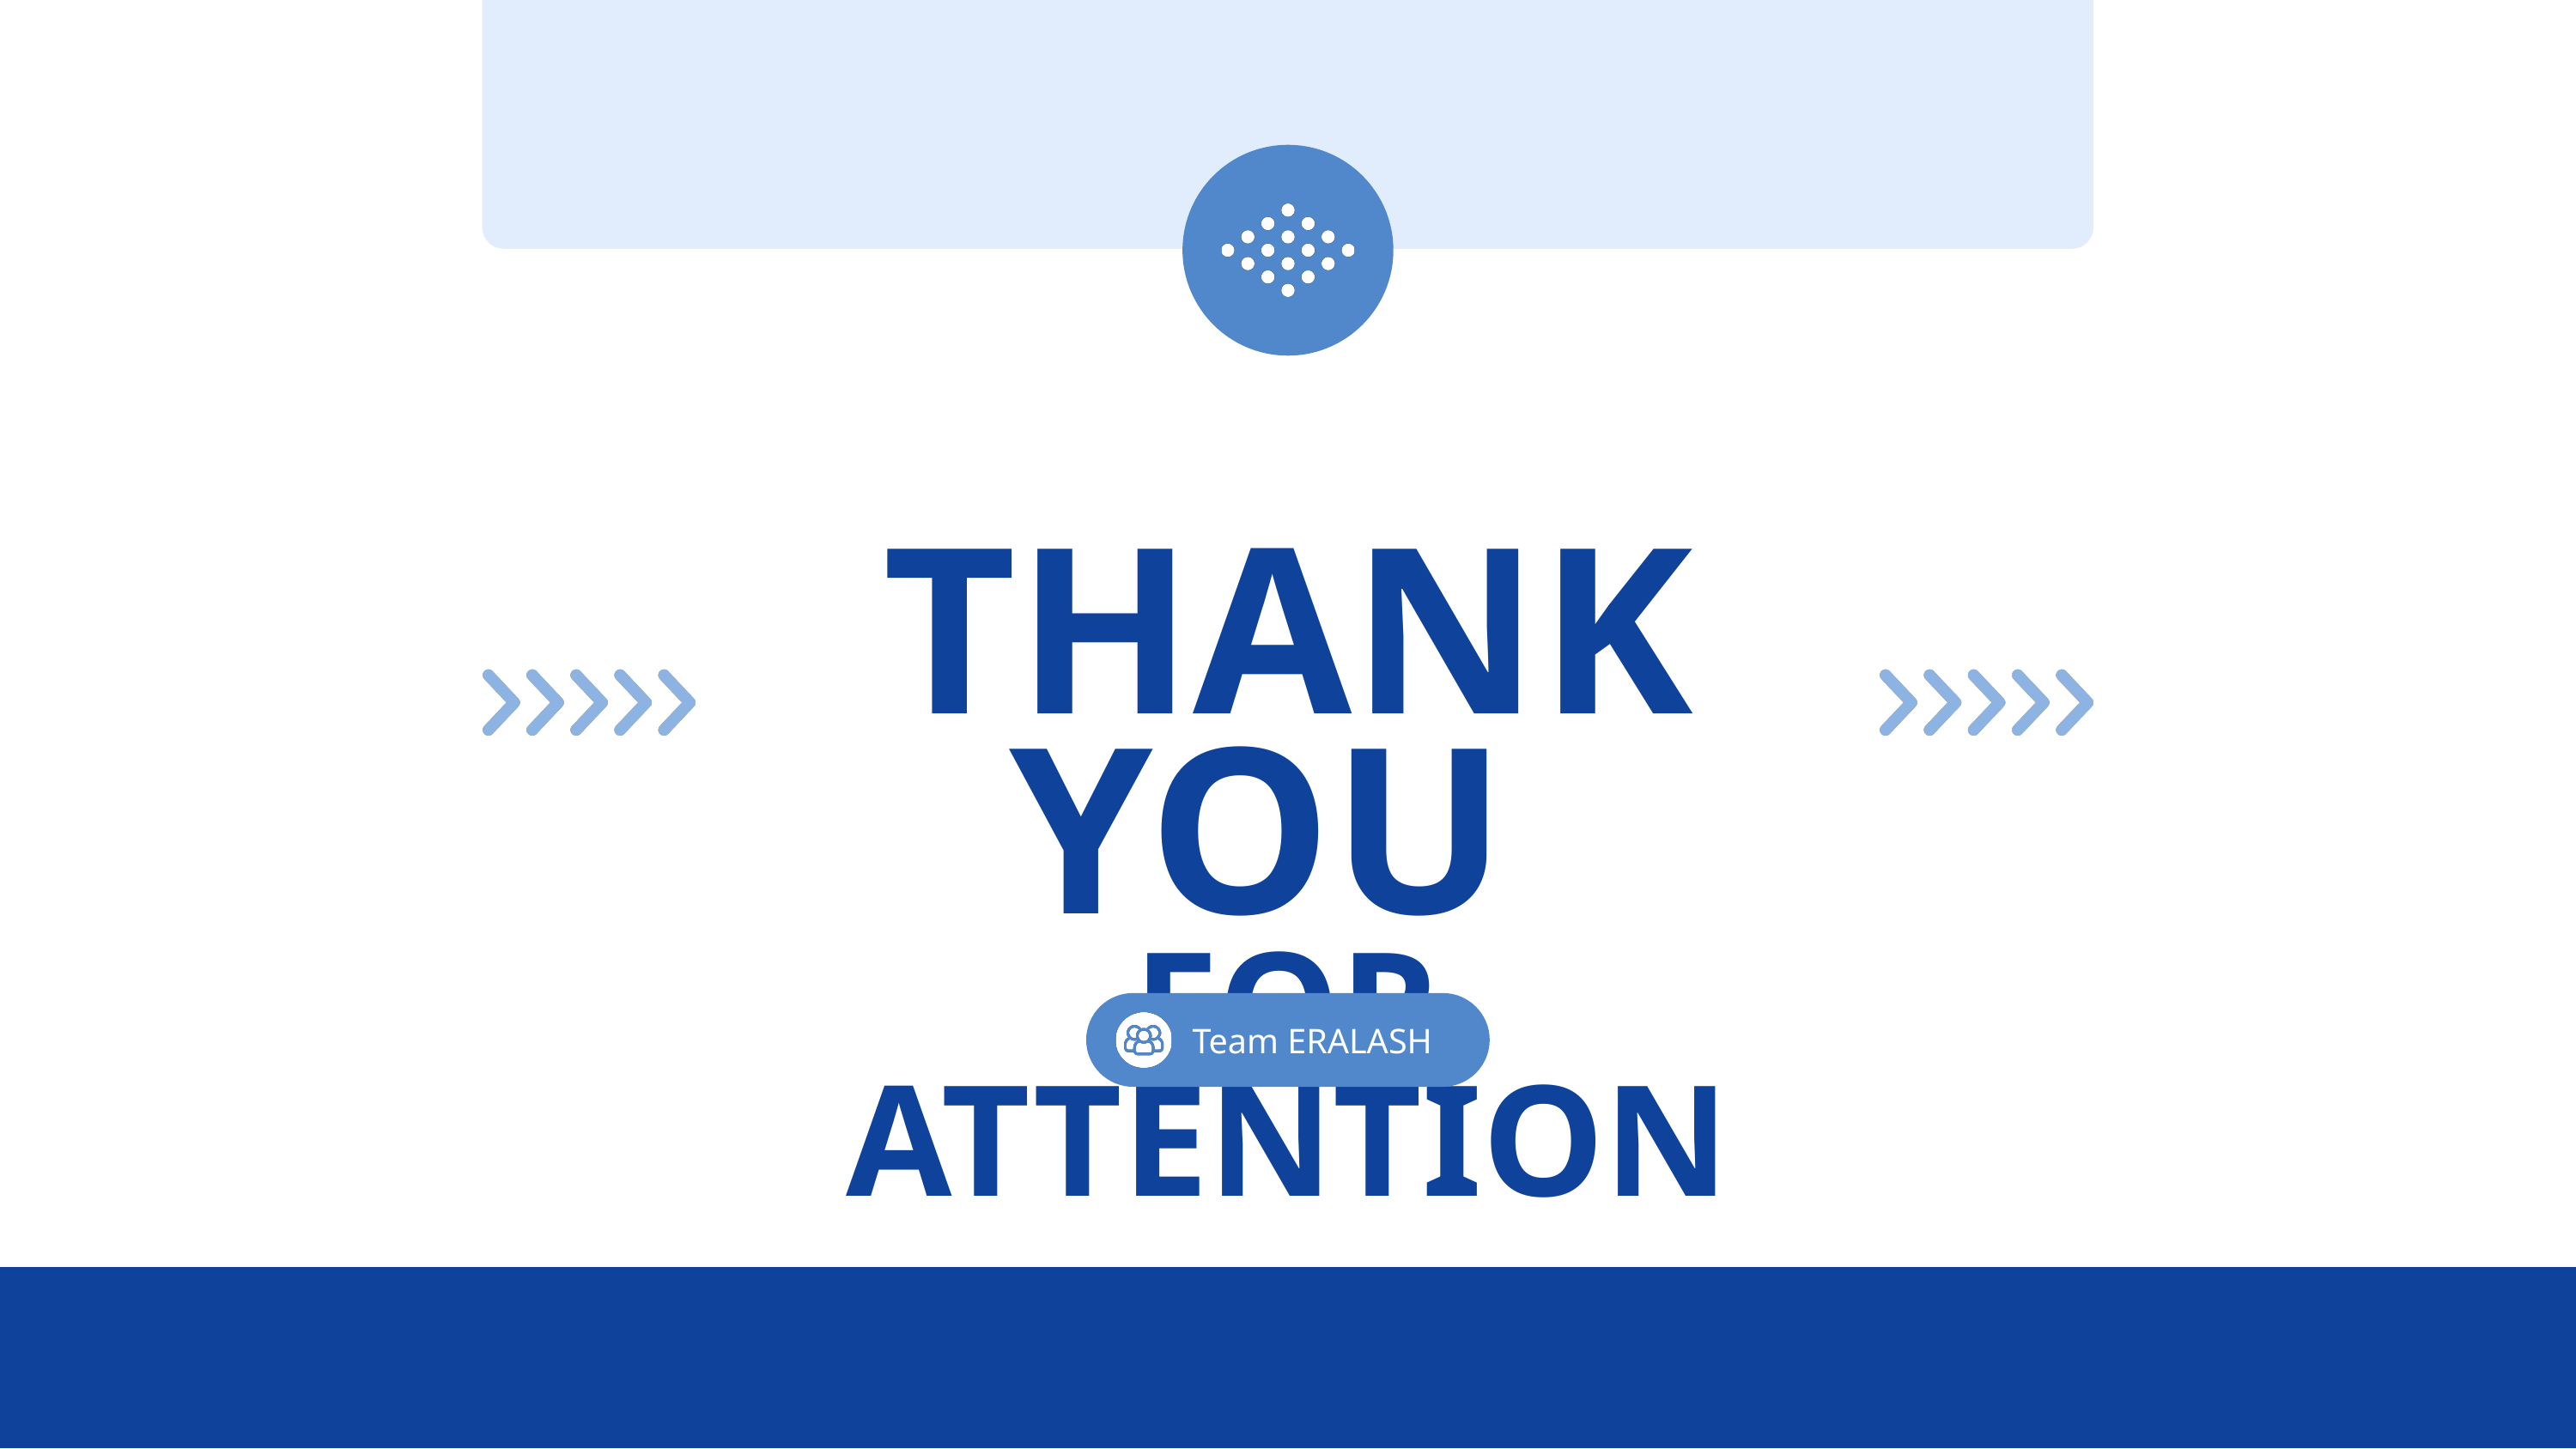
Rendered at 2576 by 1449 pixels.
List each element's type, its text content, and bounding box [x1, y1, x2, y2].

text_box [482, 669, 696, 736]
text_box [1085, 992, 1491, 1088]
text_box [482, 0, 2094, 249]
text_box THANK YOU FOR ATTENTION [696, 559, 1880, 1228]
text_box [0, 1266, 2576, 1449]
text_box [1182, 144, 1394, 356]
text_box [1879, 669, 2094, 736]
